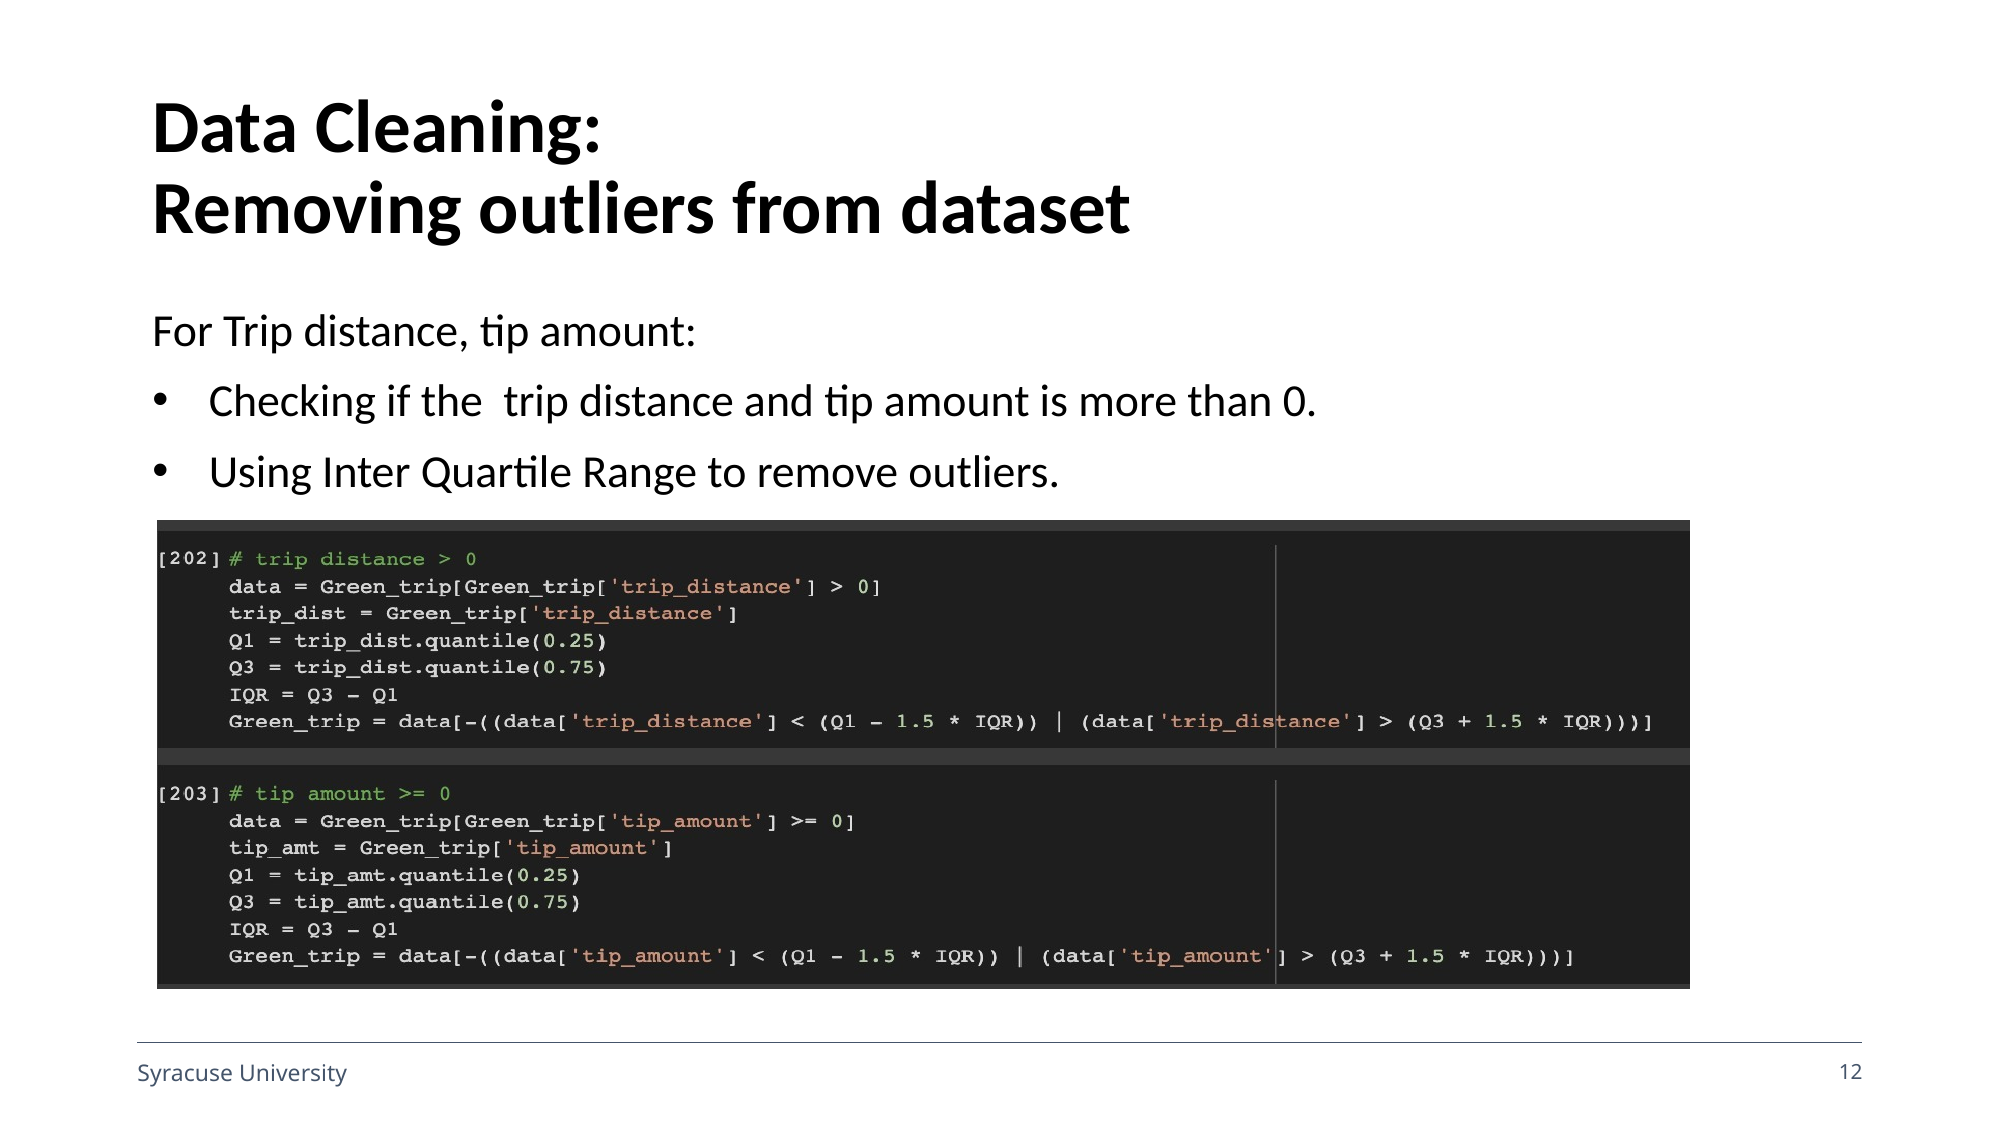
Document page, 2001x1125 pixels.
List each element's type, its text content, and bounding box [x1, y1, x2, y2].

title Data Cleaning: Removing outliers from dataset [137, 59, 1863, 278]
picture [156, 520, 1690, 989]
list For Trip distance, tip amount: Checking if the trip distance and tip amount is more than 0. Using Inter Quartile Range to remove outliers. [137, 299, 1913, 1014]
